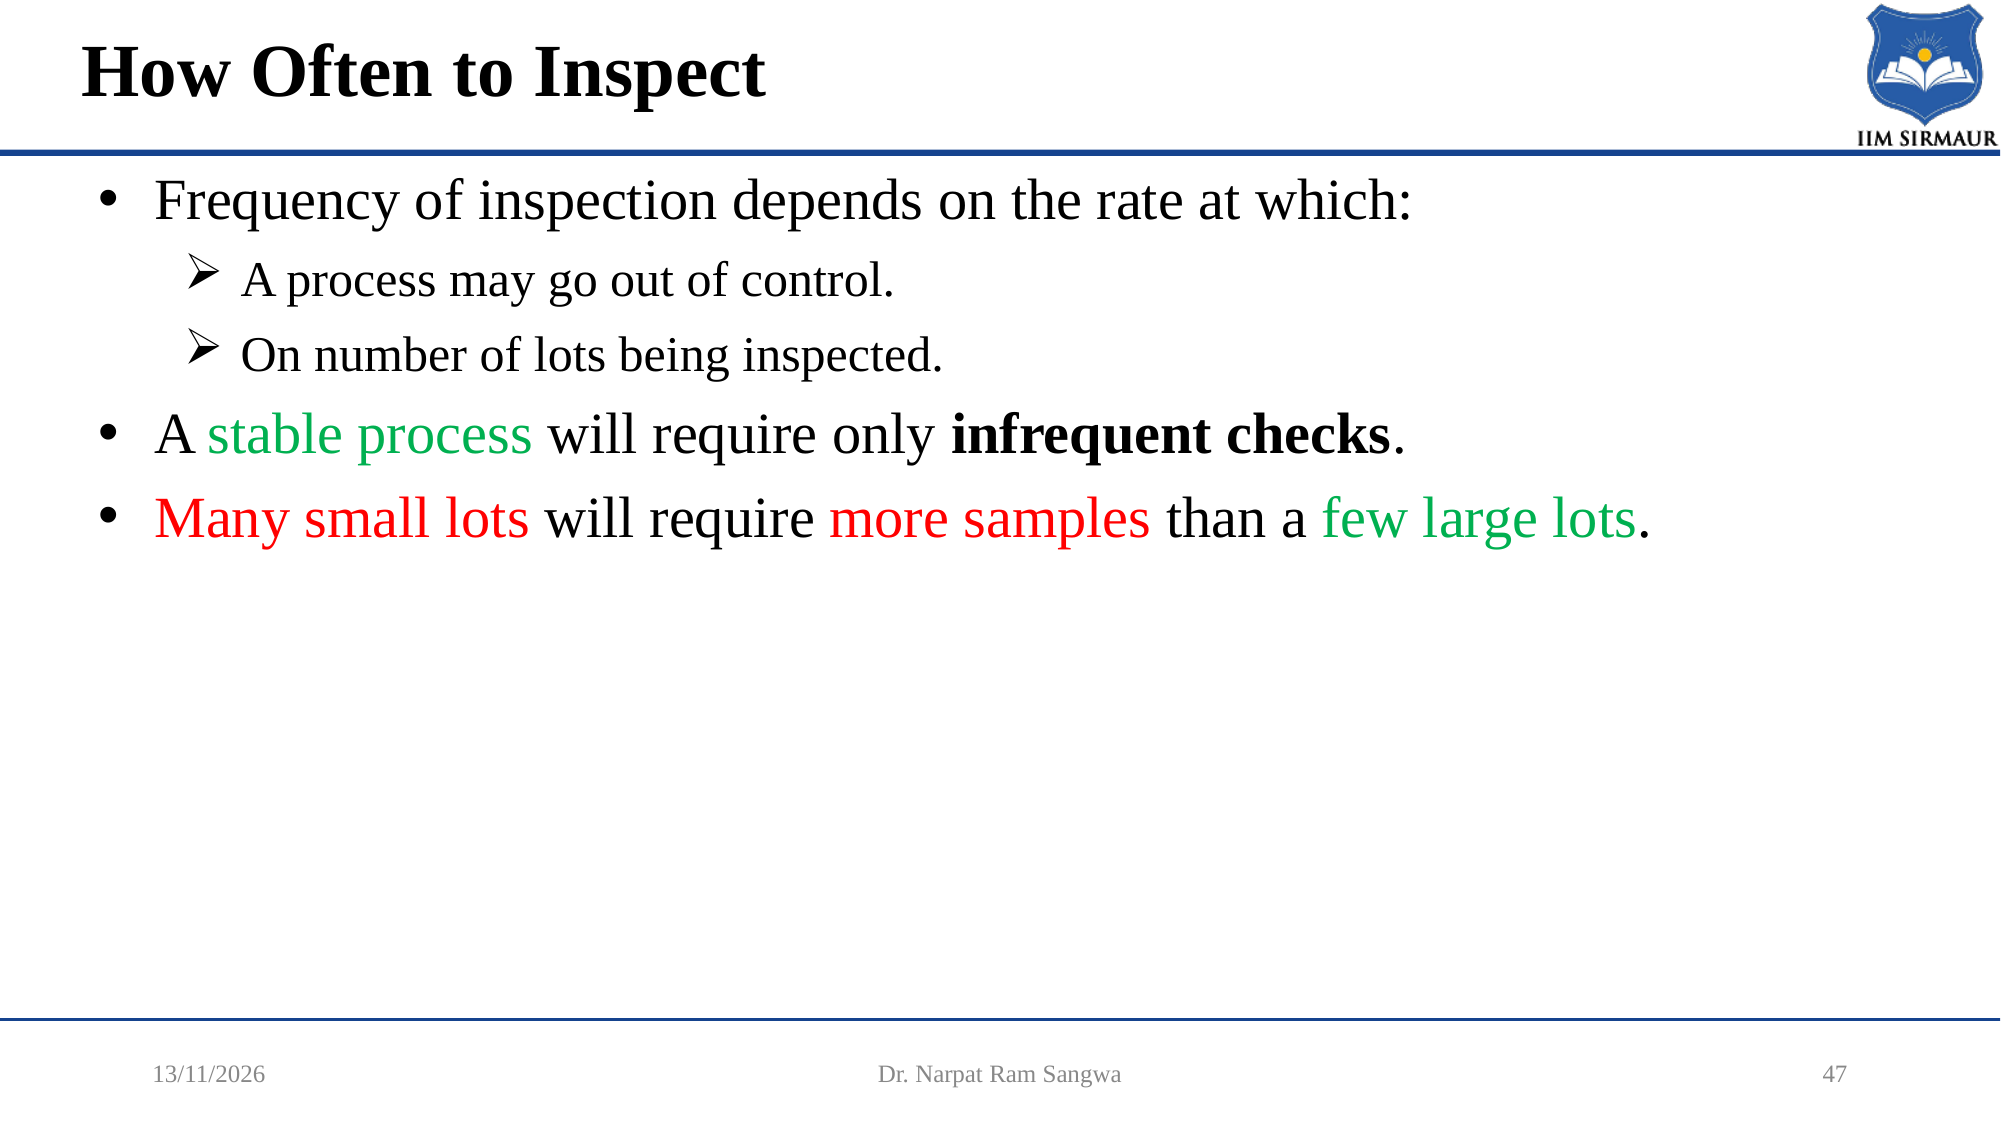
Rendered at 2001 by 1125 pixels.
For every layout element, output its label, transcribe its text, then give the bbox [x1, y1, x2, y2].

slide_number 47 [1412, 1042, 1863, 1103]
title How Often to Inspect [66, 24, 1833, 137]
picture [1855, 1, 2000, 147]
footer Dr. Narpat Ram Sangwa [662, 1042, 1338, 1103]
list Frequency of inspection depends on the rate at which: A process may go out of control. On number of lots being inspected. A stable process will require only infrequent checks. Many small lots will require more samples than a few large lots. [64, 162, 1893, 978]
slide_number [137, 1042, 588, 1103]
